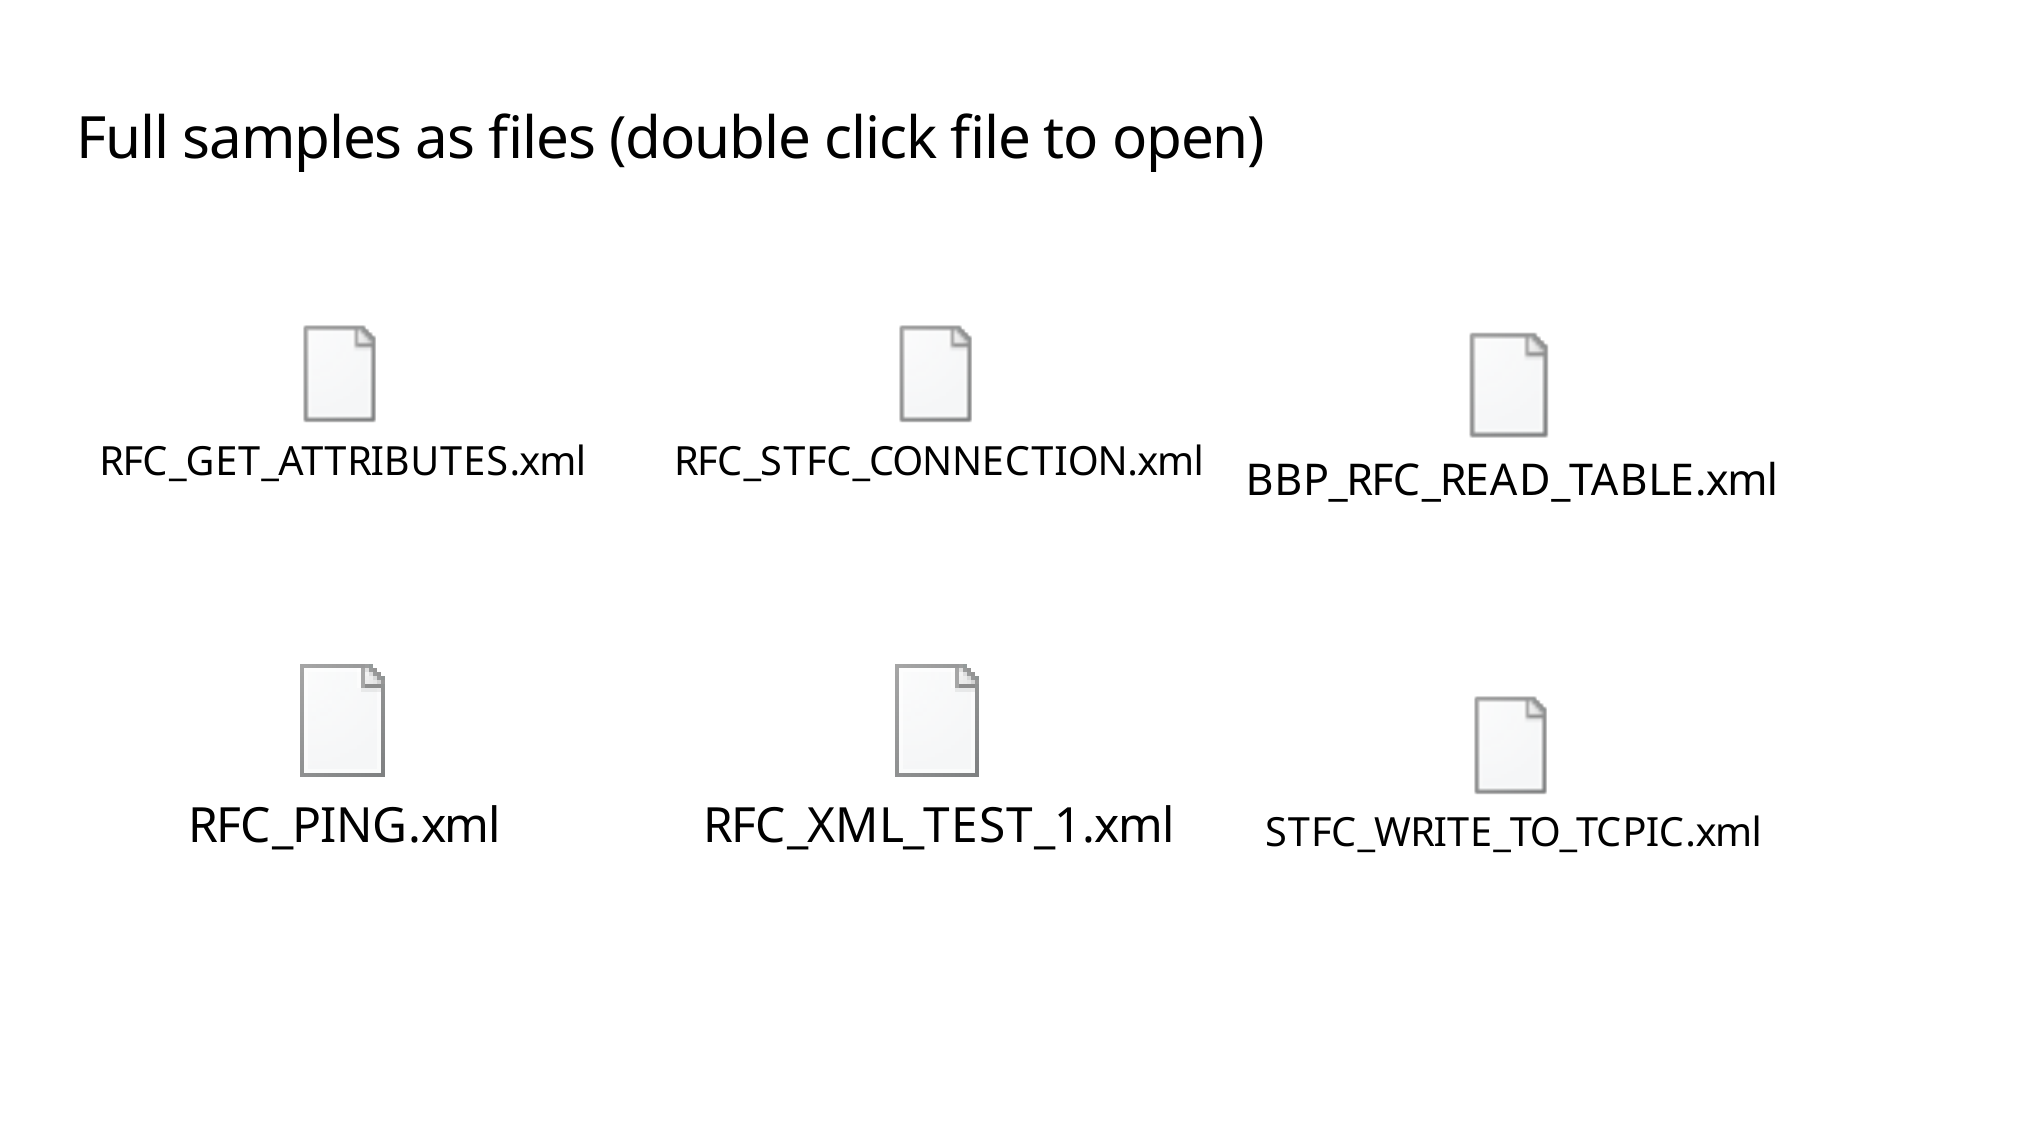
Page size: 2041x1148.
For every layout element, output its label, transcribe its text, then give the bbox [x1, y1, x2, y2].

title Full samples as files (double click file to open) [76, 93, 1968, 230]
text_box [60, 320, 614, 500]
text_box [1194, 327, 1829, 522]
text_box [1218, 692, 1806, 872]
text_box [152, 656, 534, 872]
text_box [614, 320, 1261, 500]
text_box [655, 656, 1219, 872]
